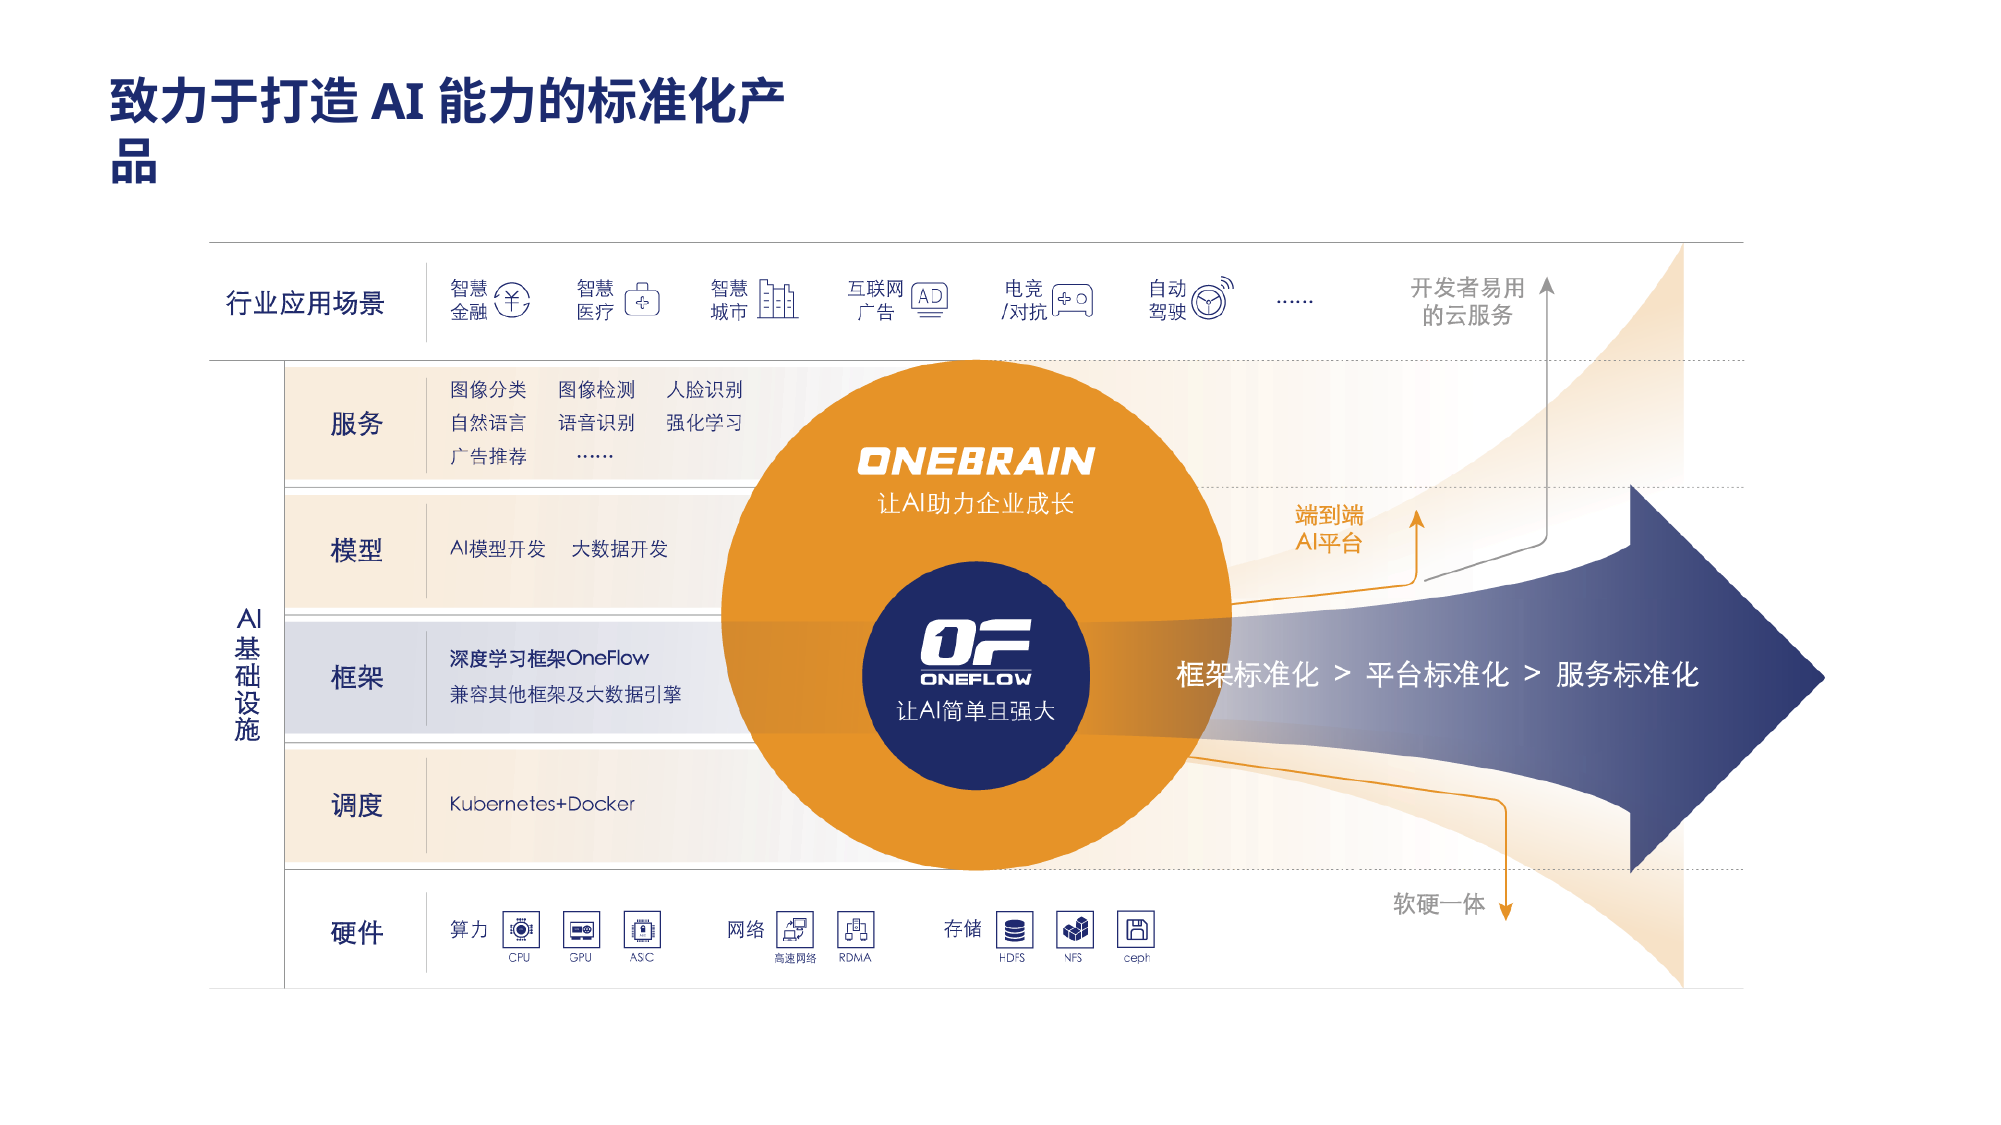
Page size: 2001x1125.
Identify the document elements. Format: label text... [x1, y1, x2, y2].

picture [209, 242, 1825, 989]
title 致力于打造AI能力的标准化产品 [107, 67, 816, 258]
